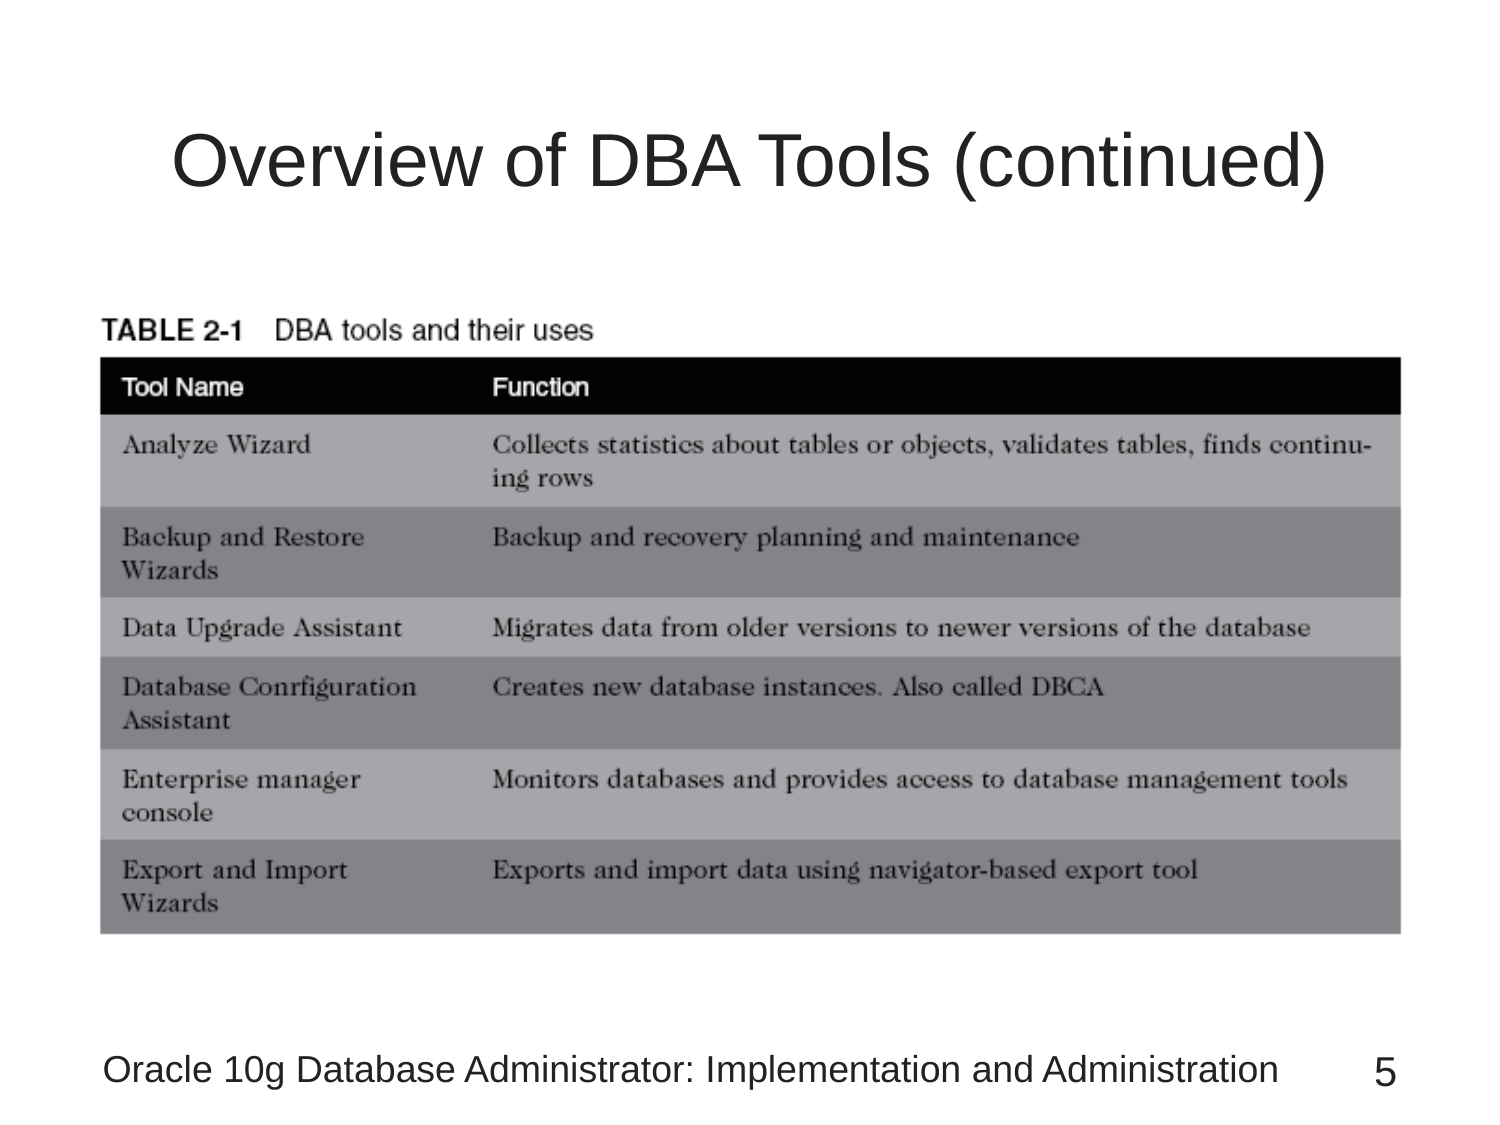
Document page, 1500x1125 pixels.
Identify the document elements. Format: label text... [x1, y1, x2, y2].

footer Oracle 10g Database Administrator: Implementation and Administration [87, 1037, 1074, 1101]
picture [97, 304, 1403, 938]
title Overview of DBA Tools (continued) [87, 62, 1413, 251]
slide_number 5 [1074, 1037, 1413, 1101]
